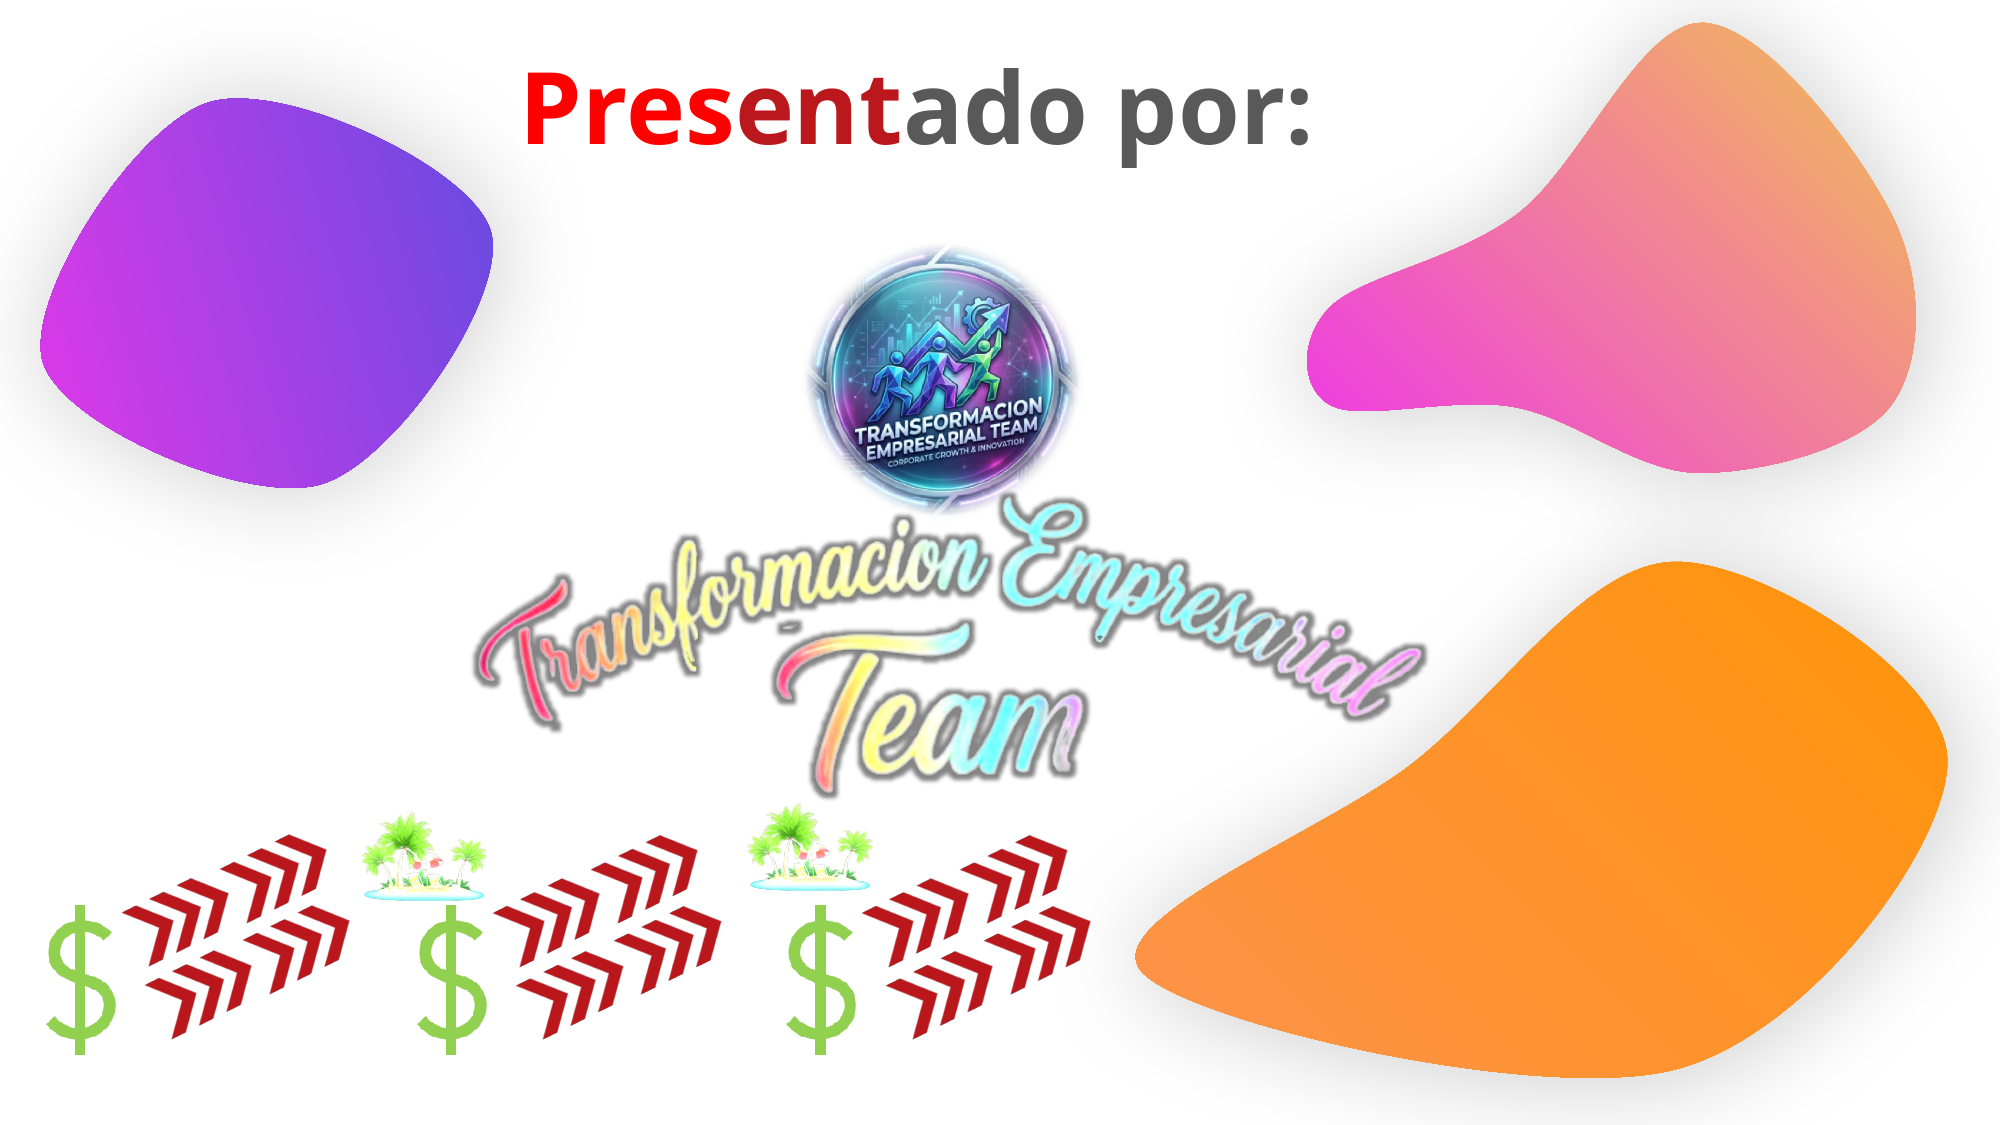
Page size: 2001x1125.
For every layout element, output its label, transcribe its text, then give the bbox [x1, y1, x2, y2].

text_box Presentado por: [520, 0, 1885, 165]
text_box [1135, 561, 1948, 1078]
text_box [1308, 165, 1916, 473]
text_box [40, 98, 493, 488]
picture [0, 216, 1468, 1064]
